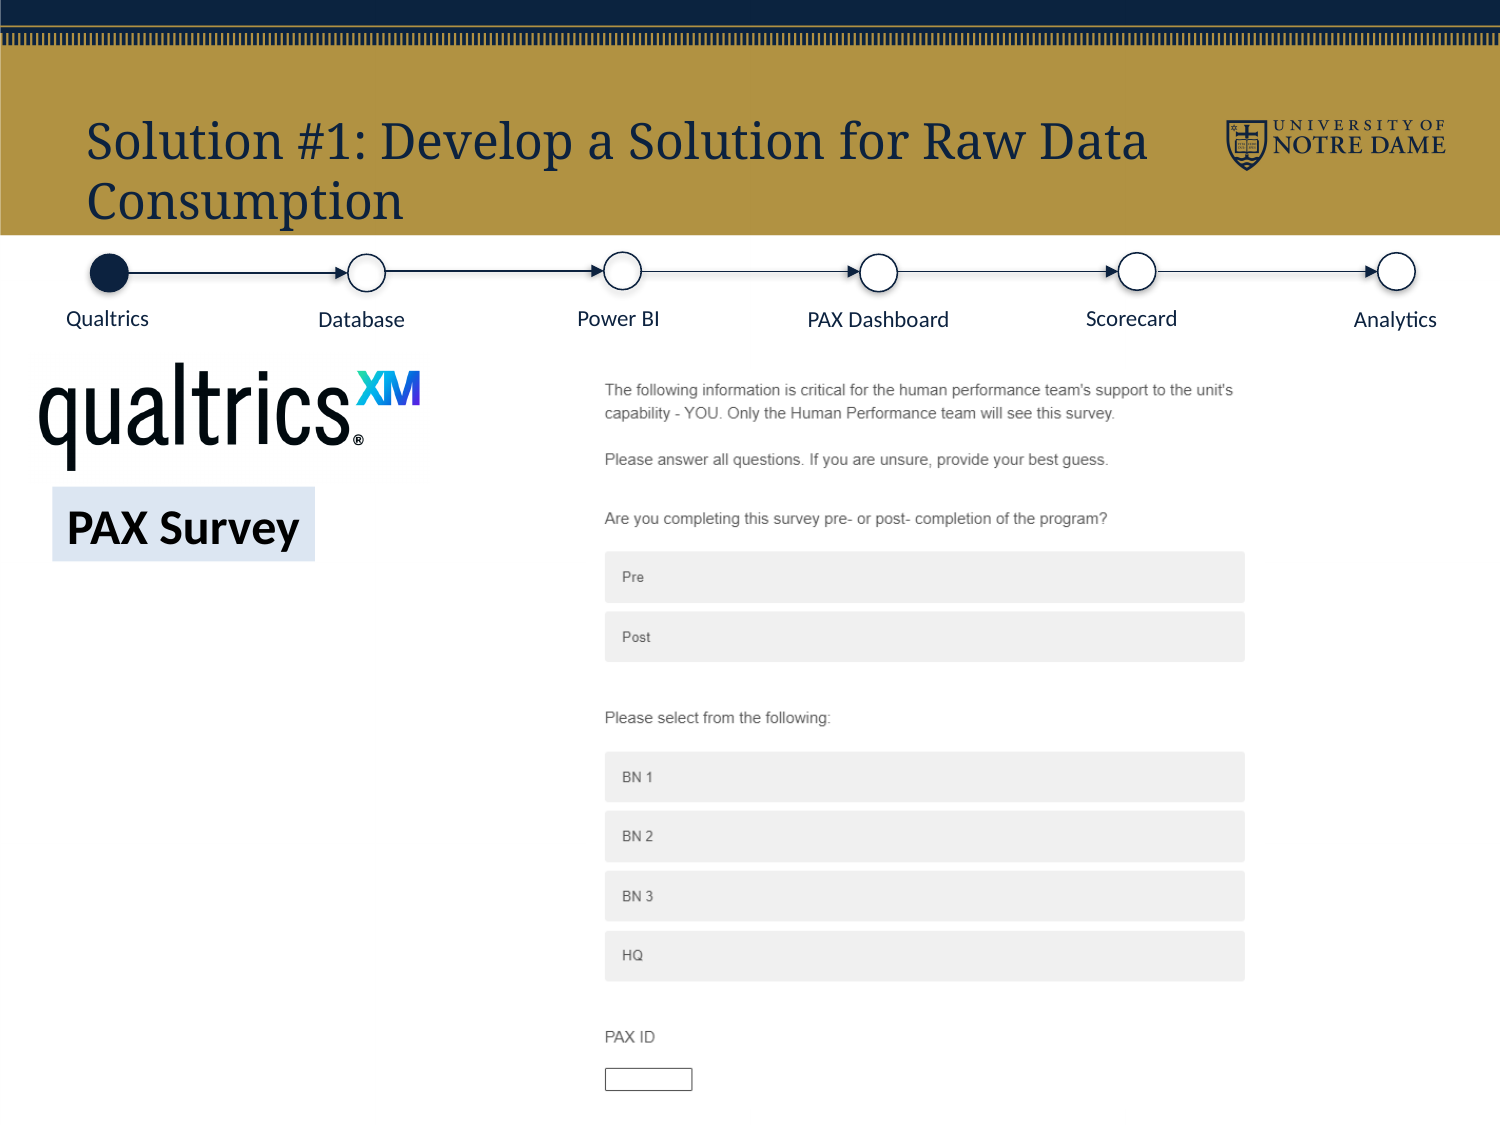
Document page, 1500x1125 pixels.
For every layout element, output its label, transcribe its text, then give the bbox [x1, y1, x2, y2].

picture [0, 0, 1500, 1125]
text_box PAX Survey [52, 493, 315, 562]
title Solution #1: Develop a Solution for Raw Data Consumption [71, 101, 1272, 202]
text_box [347, 253, 386, 293]
text_box [89, 253, 129, 293]
text_box [1117, 251, 1157, 292]
text_box Analytics [1339, 297, 1454, 340]
text_box [859, 253, 898, 293]
text_box PAX Dashboard [789, 297, 969, 340]
text_box [603, 251, 642, 291]
text_box Power BI [562, 296, 679, 339]
text_box [1377, 251, 1416, 292]
text_box Database [303, 297, 430, 340]
text_box Scorecard [1071, 296, 1203, 339]
text_box Qualtrics [51, 296, 168, 339]
